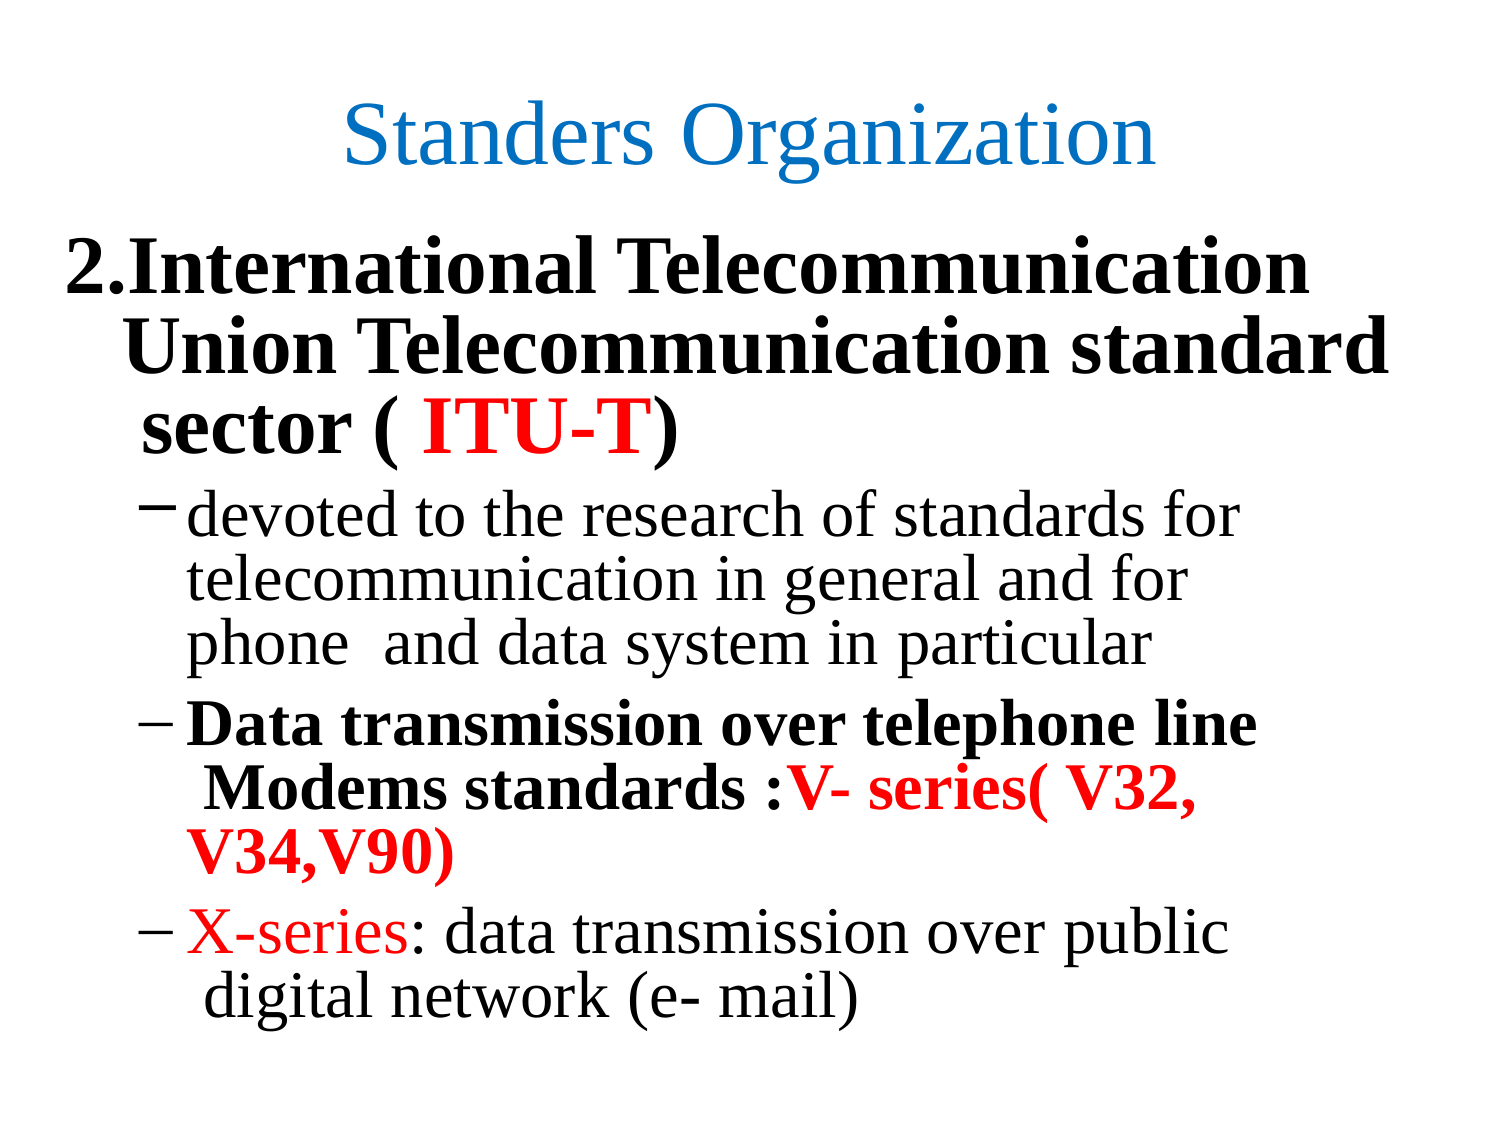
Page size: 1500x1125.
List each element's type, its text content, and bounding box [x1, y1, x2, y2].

text_box International Telecommunication Union Telecommunication standard sector ( ITU-T) devoted to the research of standards for telecommunication in general and for phone and data system in particular Data transmission over telephone line Modems standards :V- series( V32, V34,V90) X-series: data transmission over public digital network (e- mail) [62, 207, 1406, 1030]
title Standers Organization [338, 70, 1162, 207]
